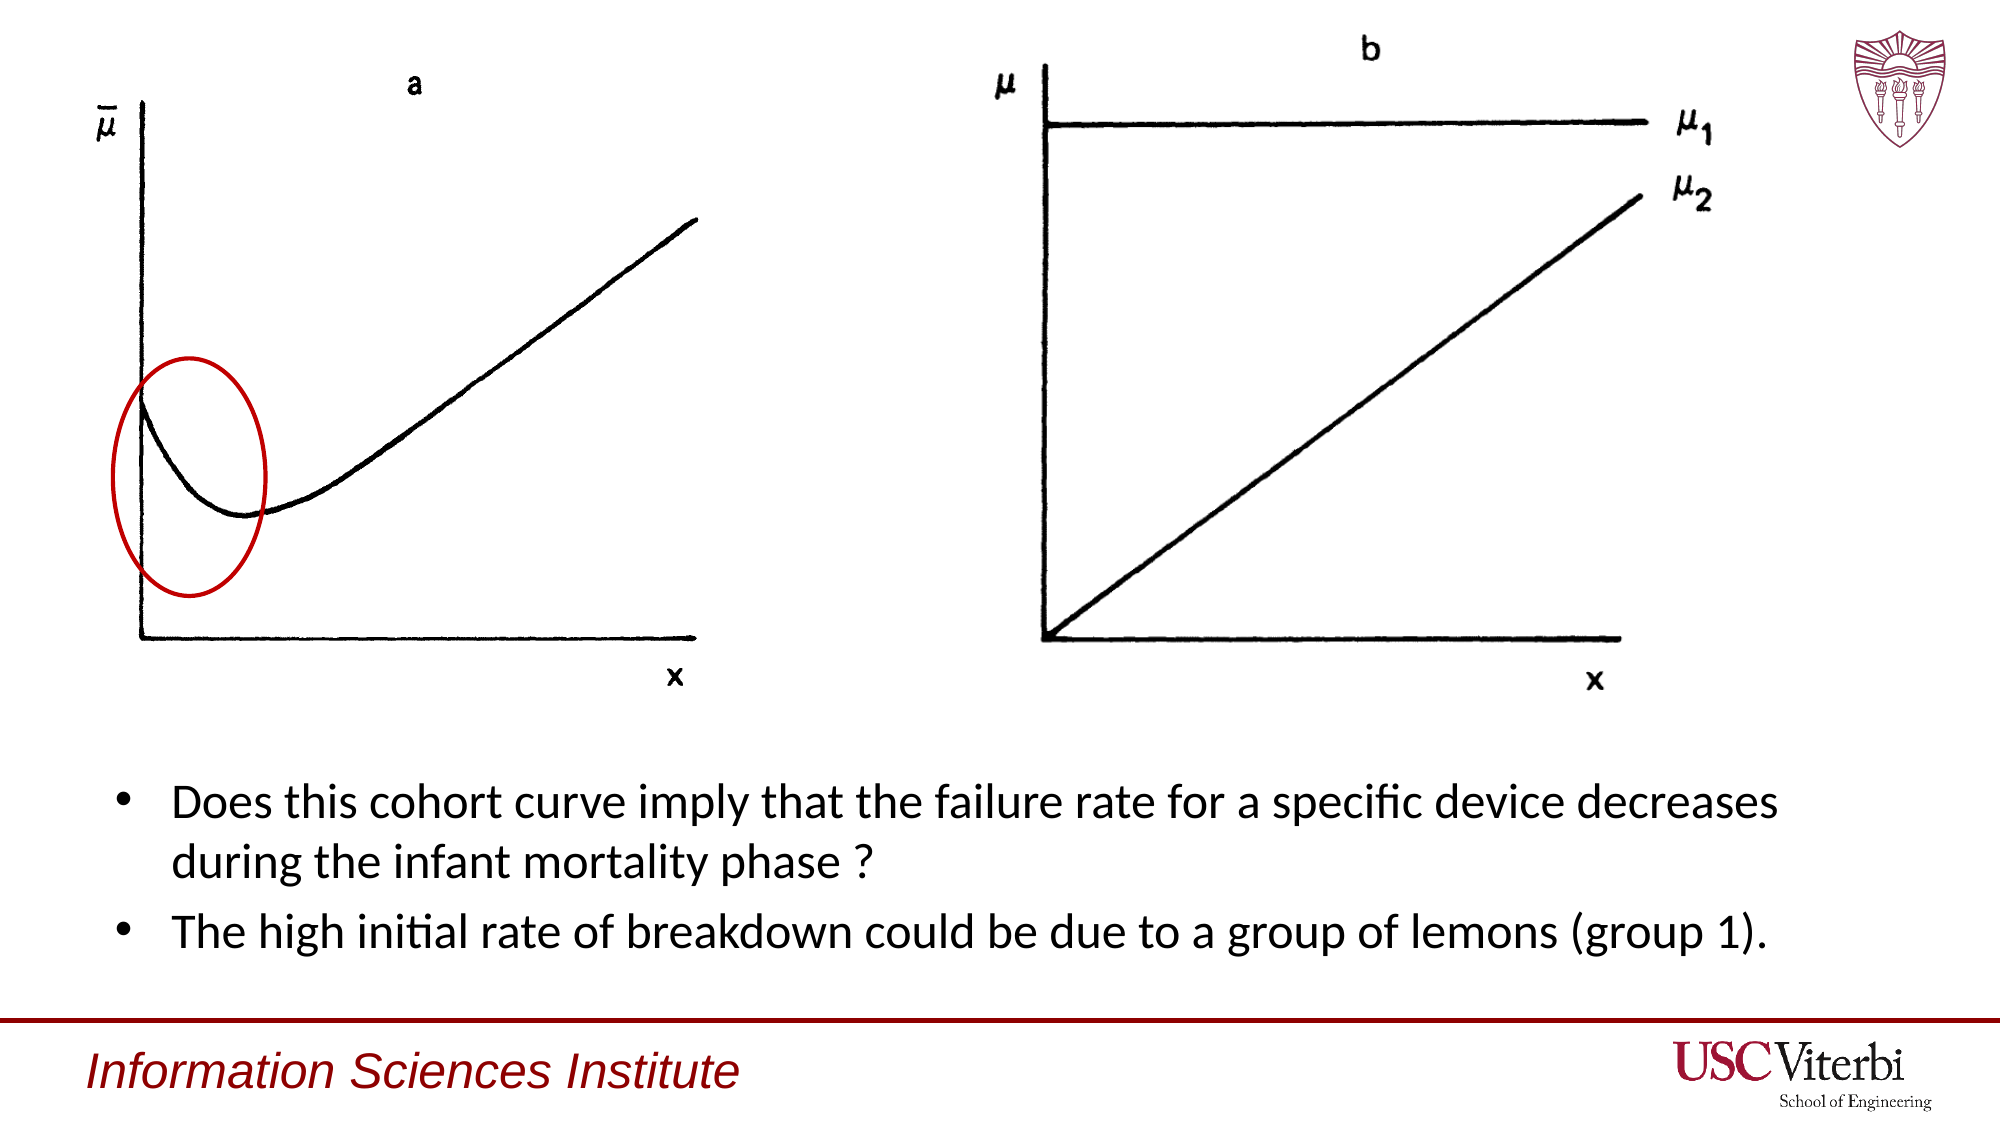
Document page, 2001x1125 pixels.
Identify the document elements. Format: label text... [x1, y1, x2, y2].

picture [1641, 1027, 1964, 1118]
list Does this cohort curve imply that the failure rate for a specific device decreases during the infant mortality phase ? The high initial rate of breakdown could be due to a group of lemons (group 1). [99, 760, 1902, 1005]
picture [61, 65, 737, 697]
picture [968, 24, 1720, 691]
picture [1824, 13, 1975, 164]
